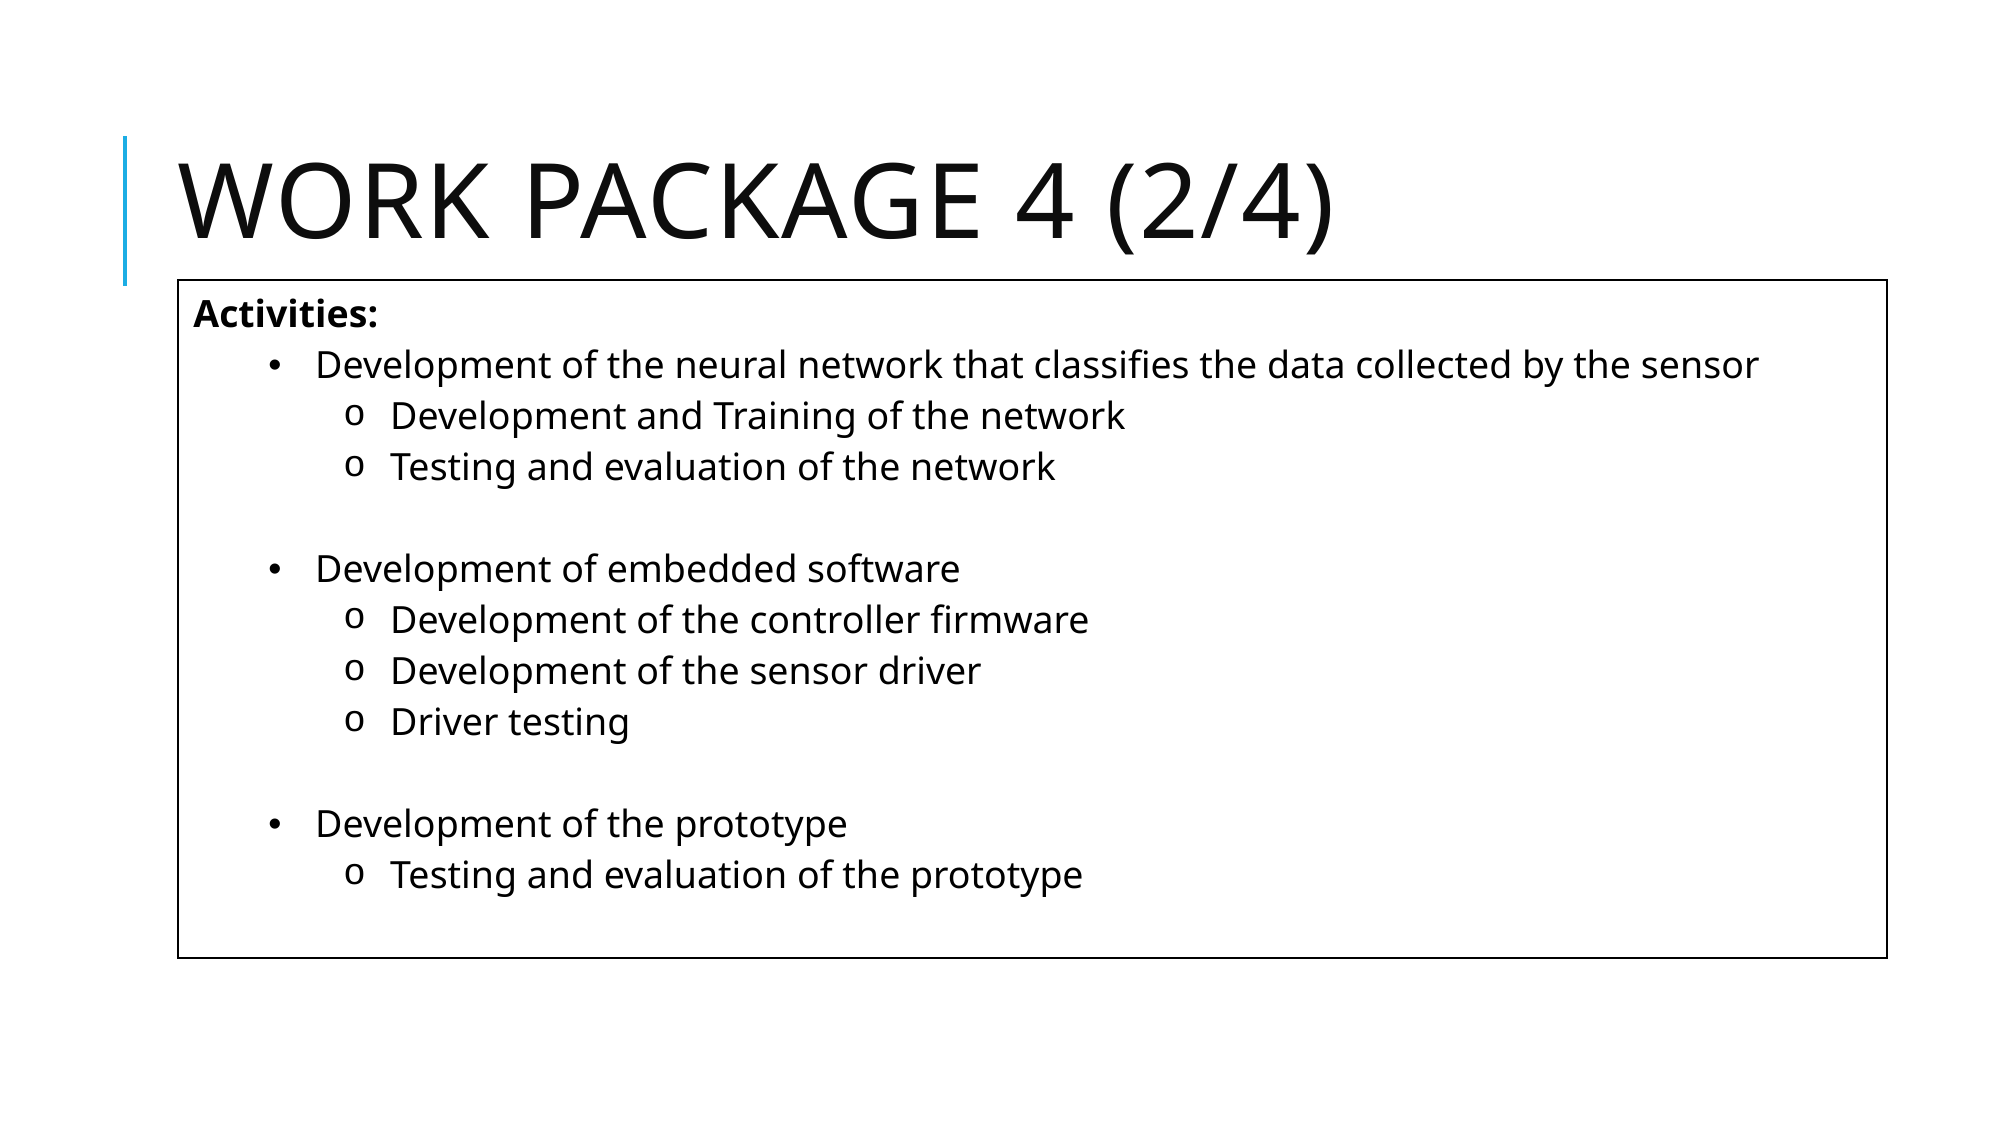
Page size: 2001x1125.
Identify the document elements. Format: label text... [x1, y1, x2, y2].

title WORK PACKAGE 4 (2/4) [162, 85, 1758, 332]
table_header Activities: Development of the neural network that classifies the data collected by the sensor Development and Training of the network Testing and evaluation of the network Development of embedded software Development of the controller firmware Development of the sensor driver Driver testing Development of the prototype Testing and evaluation of the prototype [179, 281, 1886, 957]
